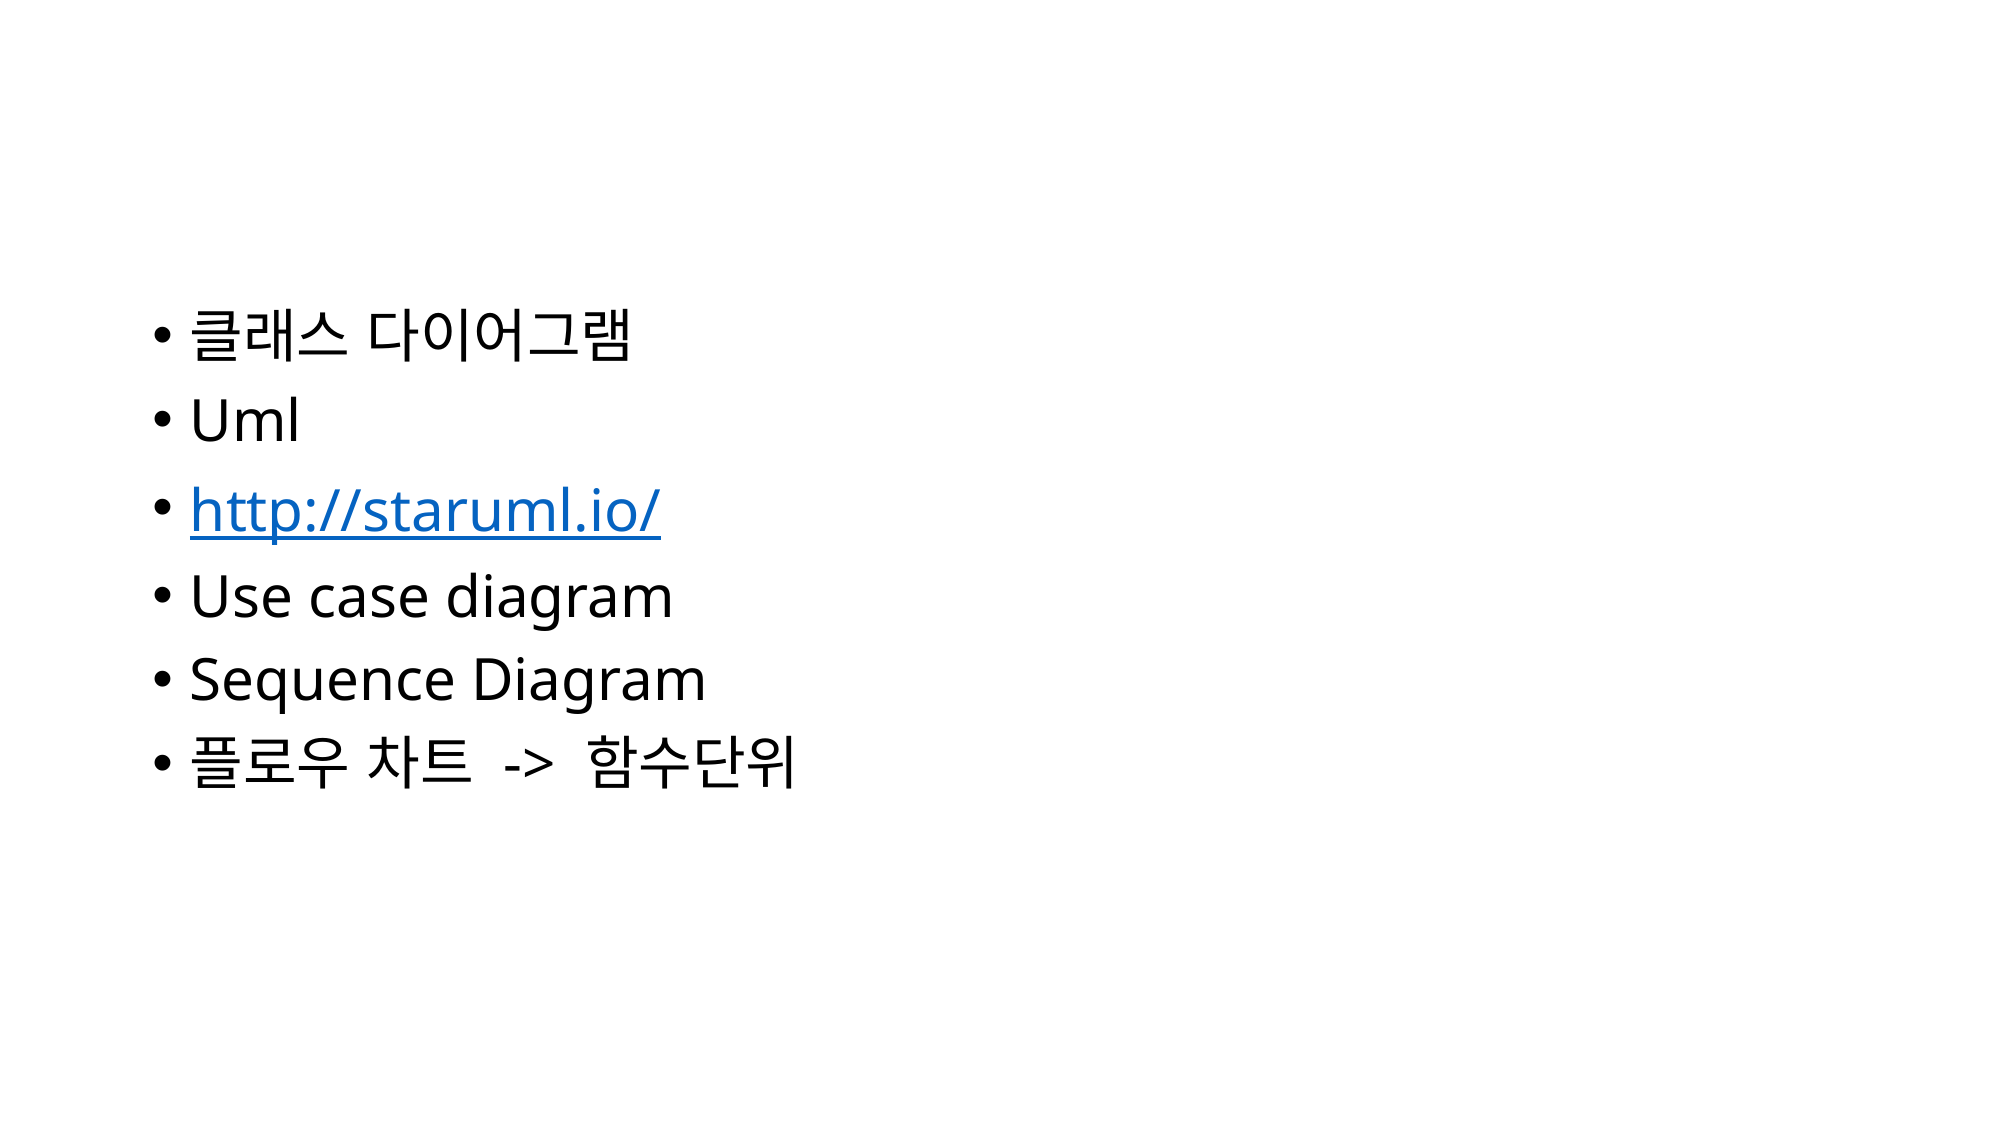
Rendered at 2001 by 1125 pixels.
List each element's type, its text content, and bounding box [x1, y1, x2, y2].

list 클래스 다이어그램 Uml http://staruml.io/ Use case diagram Sequence Diagram 플로우 차트 -> 함수단위 [137, 299, 1863, 1014]
